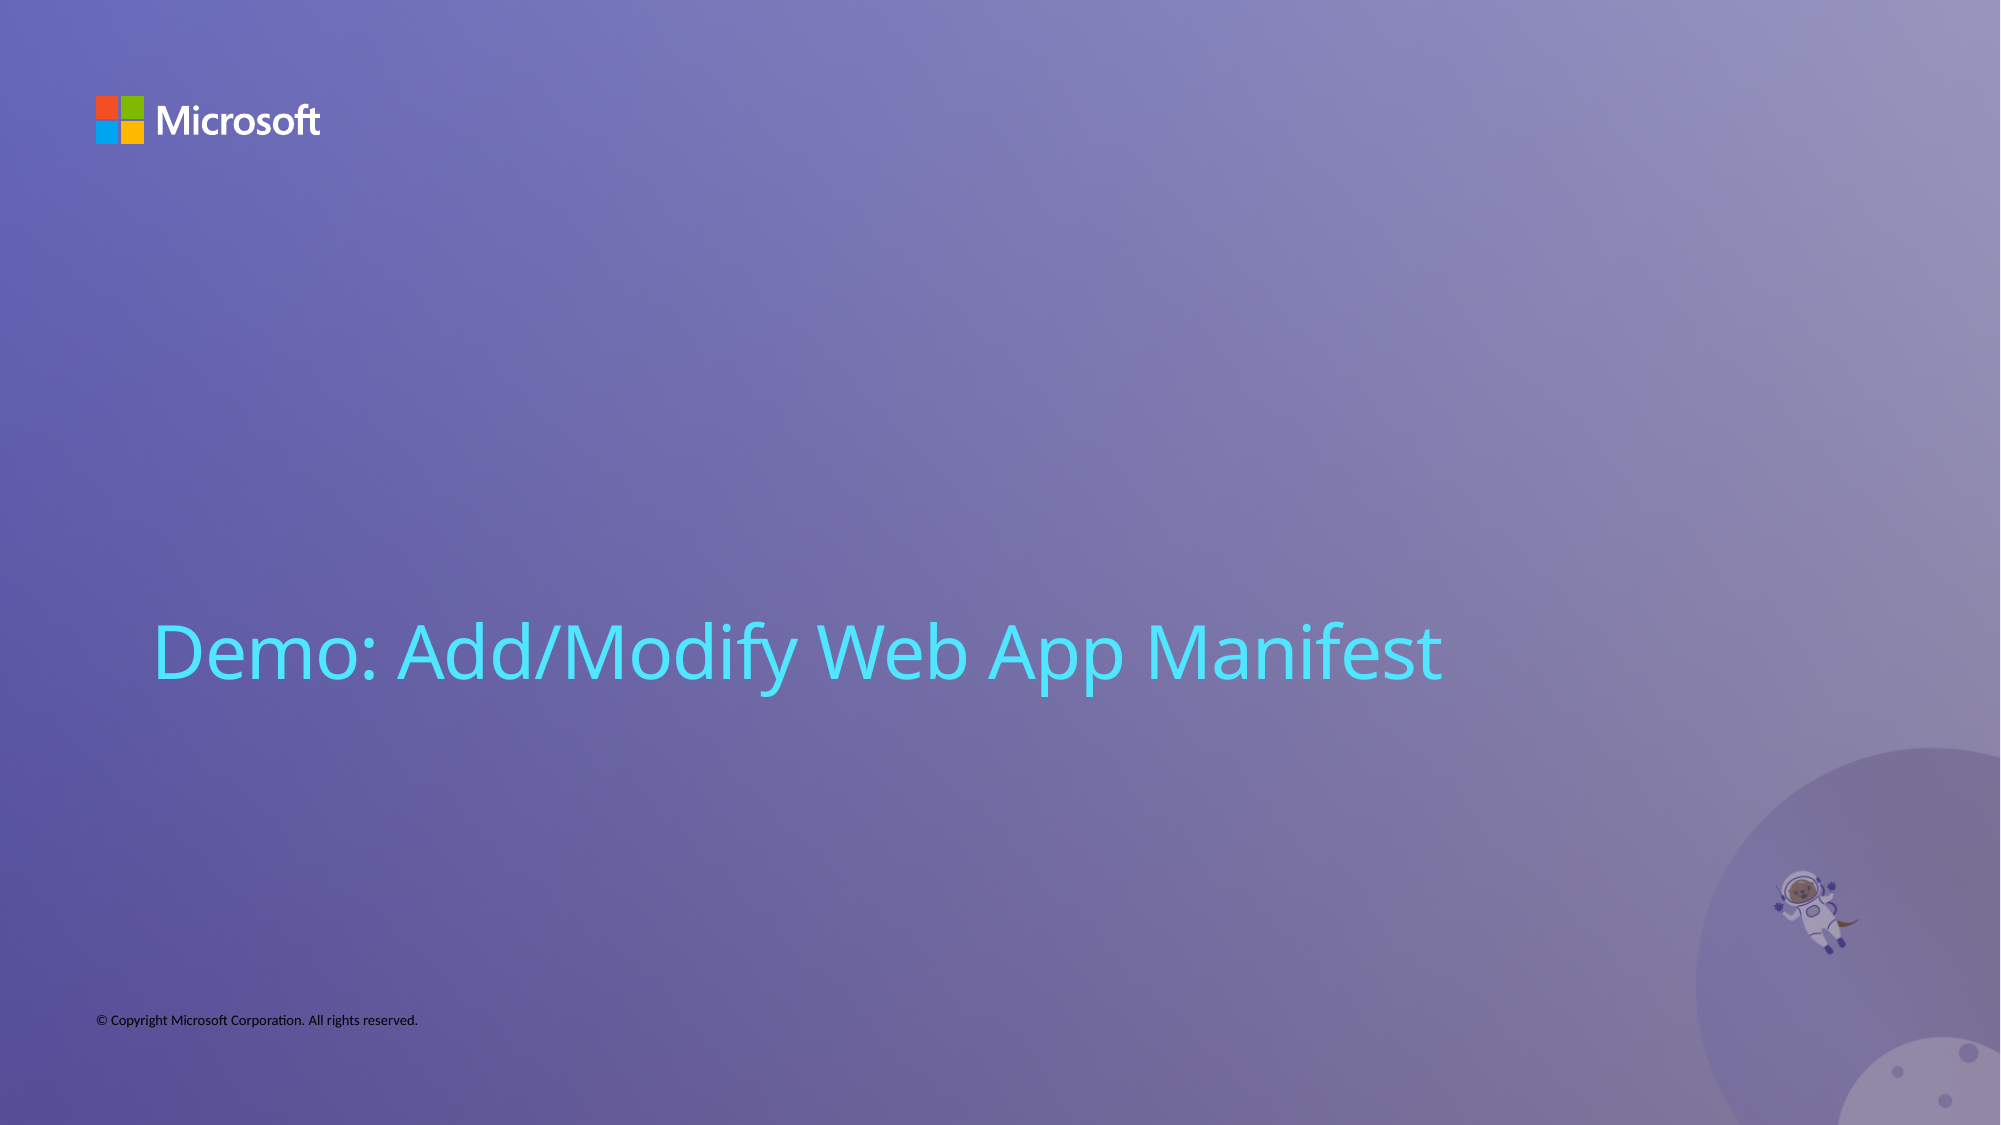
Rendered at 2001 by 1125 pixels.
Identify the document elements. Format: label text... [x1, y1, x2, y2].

text_box [189, 119, 220, 181]
text_box Demo: Add/Modify Web App Manifest [136, 596, 1862, 749]
picture [0, 0, 2001, 1125]
